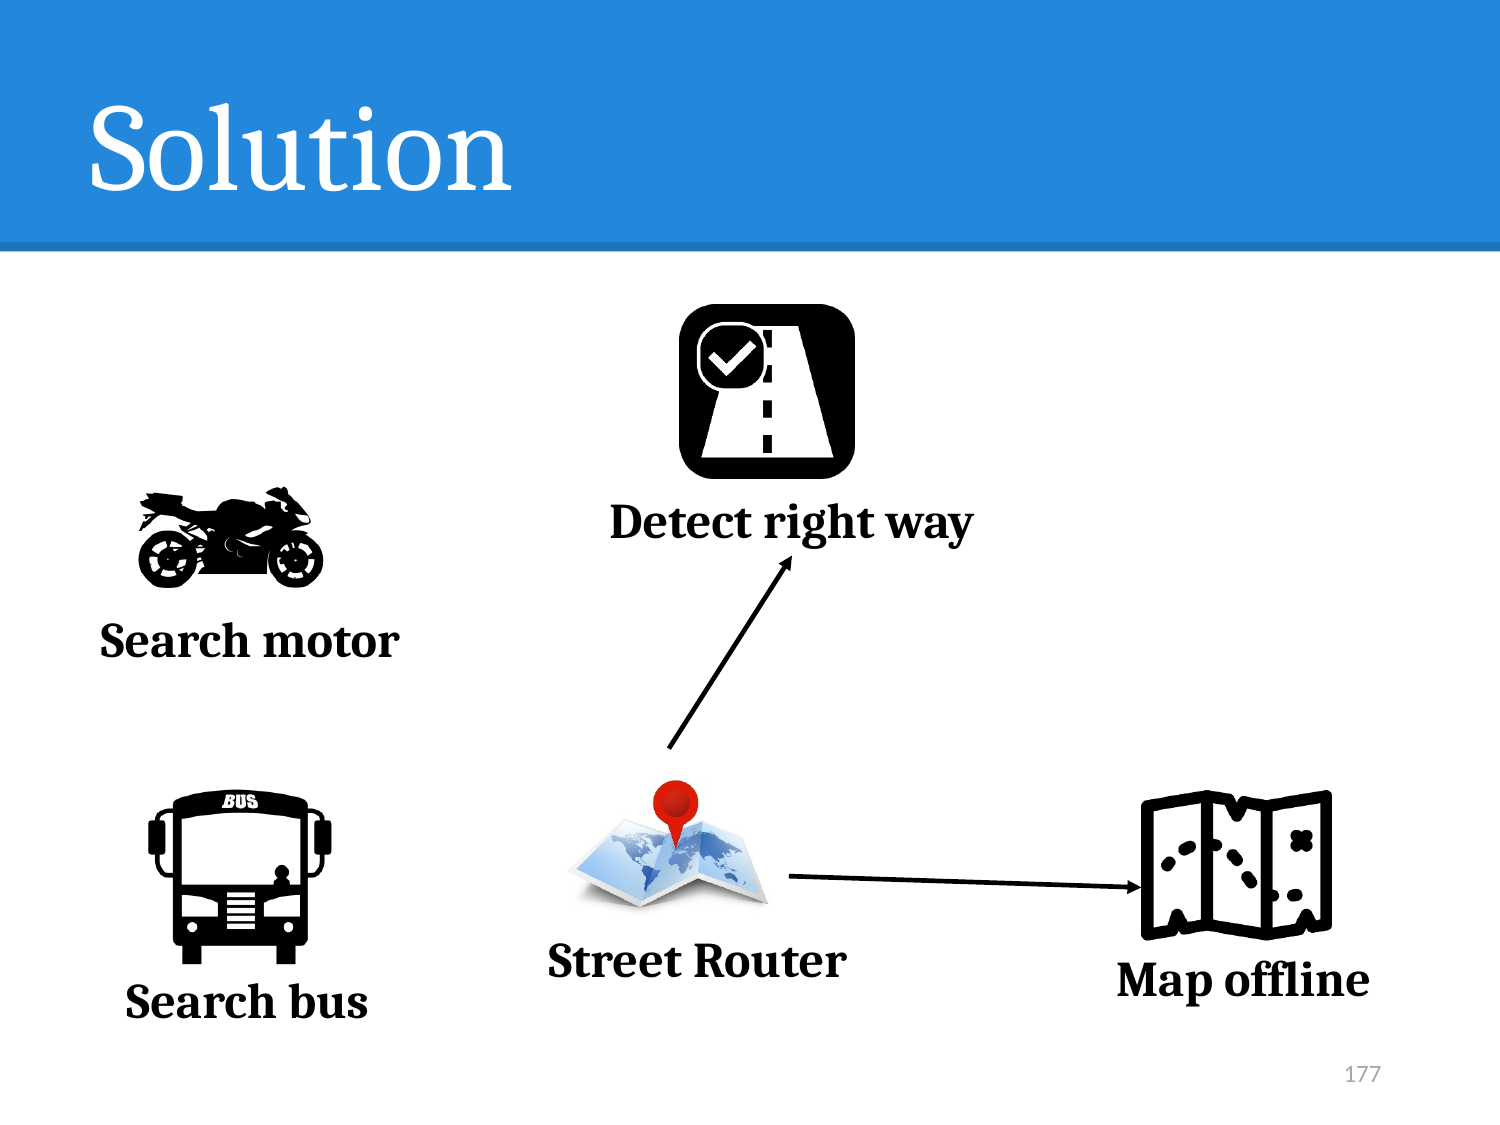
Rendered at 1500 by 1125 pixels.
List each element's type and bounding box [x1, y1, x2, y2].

text_box [79, 444, 422, 676]
text_box [526, 303, 1390, 1016]
title [75, 45, 1425, 233]
slide_number [1059, 1042, 1397, 1103]
text_box [107, 783, 389, 1037]
